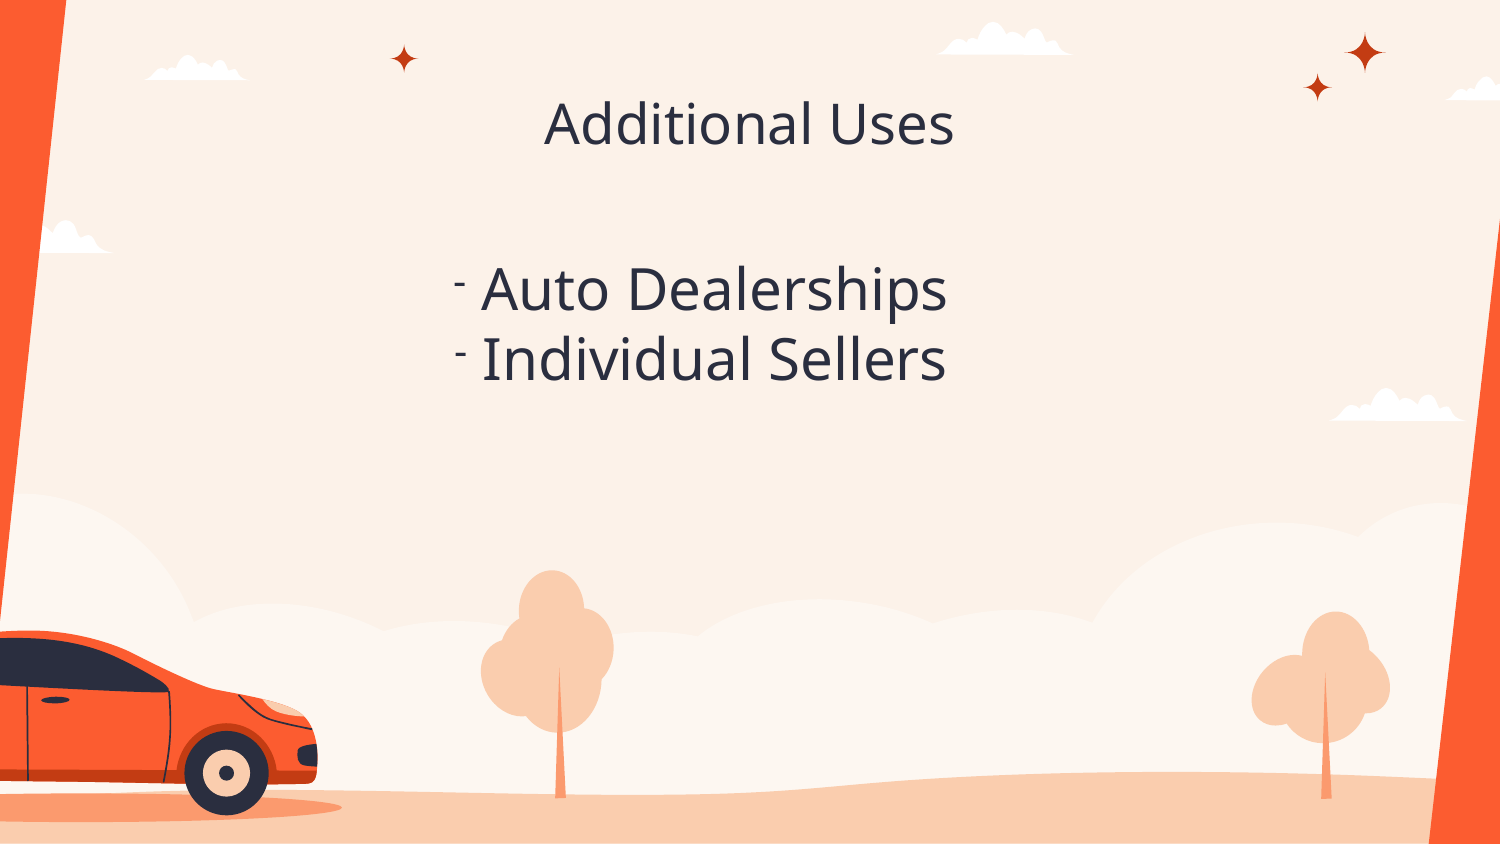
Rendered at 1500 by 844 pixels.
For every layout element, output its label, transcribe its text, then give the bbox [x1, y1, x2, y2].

text_box Auto Dealerships Individual Sellers [42, 236, 1360, 466]
title Additional Uses [118, 72, 1382, 167]
